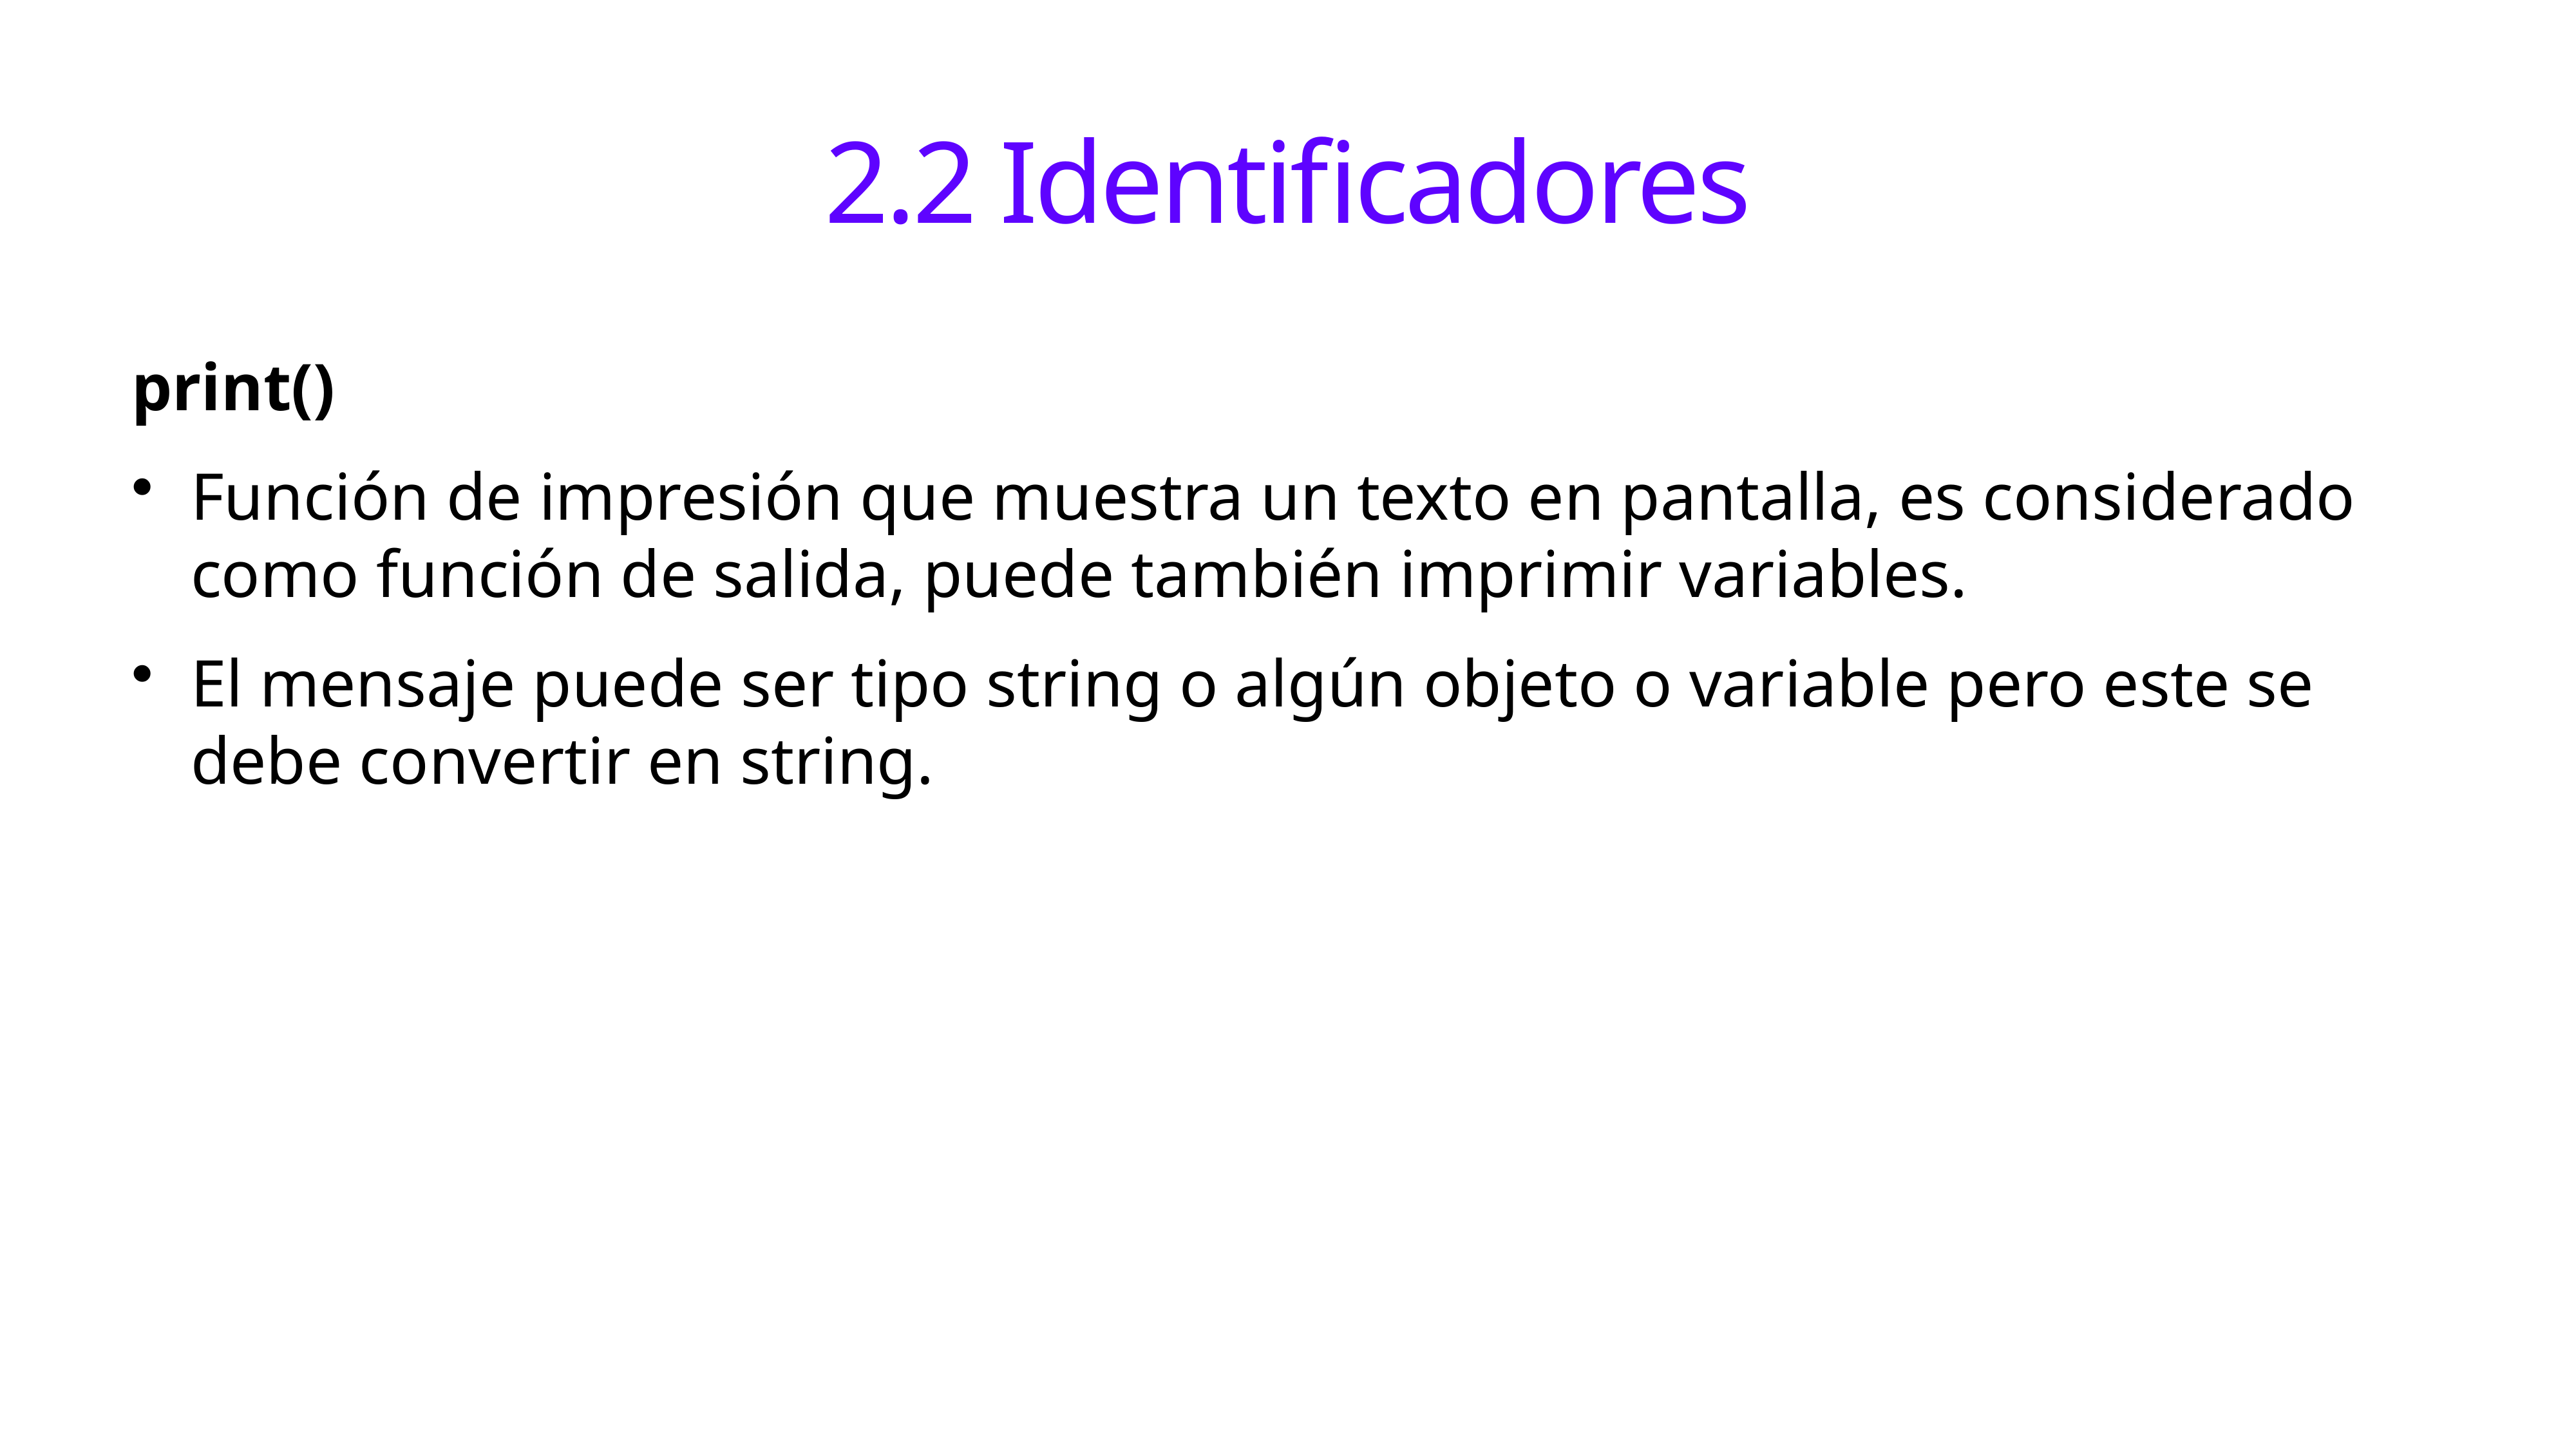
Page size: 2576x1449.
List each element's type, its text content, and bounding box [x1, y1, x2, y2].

text_box print() Función de impresión que muestra un texto en pantalla, es considerado como función de salida, puede también imprimir variables. El mensaje puede ser tipo string o algún objeto o variable pero este se debe convertir en string. [126, 341, 2450, 938]
title 2.2 Identificadores [133, 85, 2443, 251]
